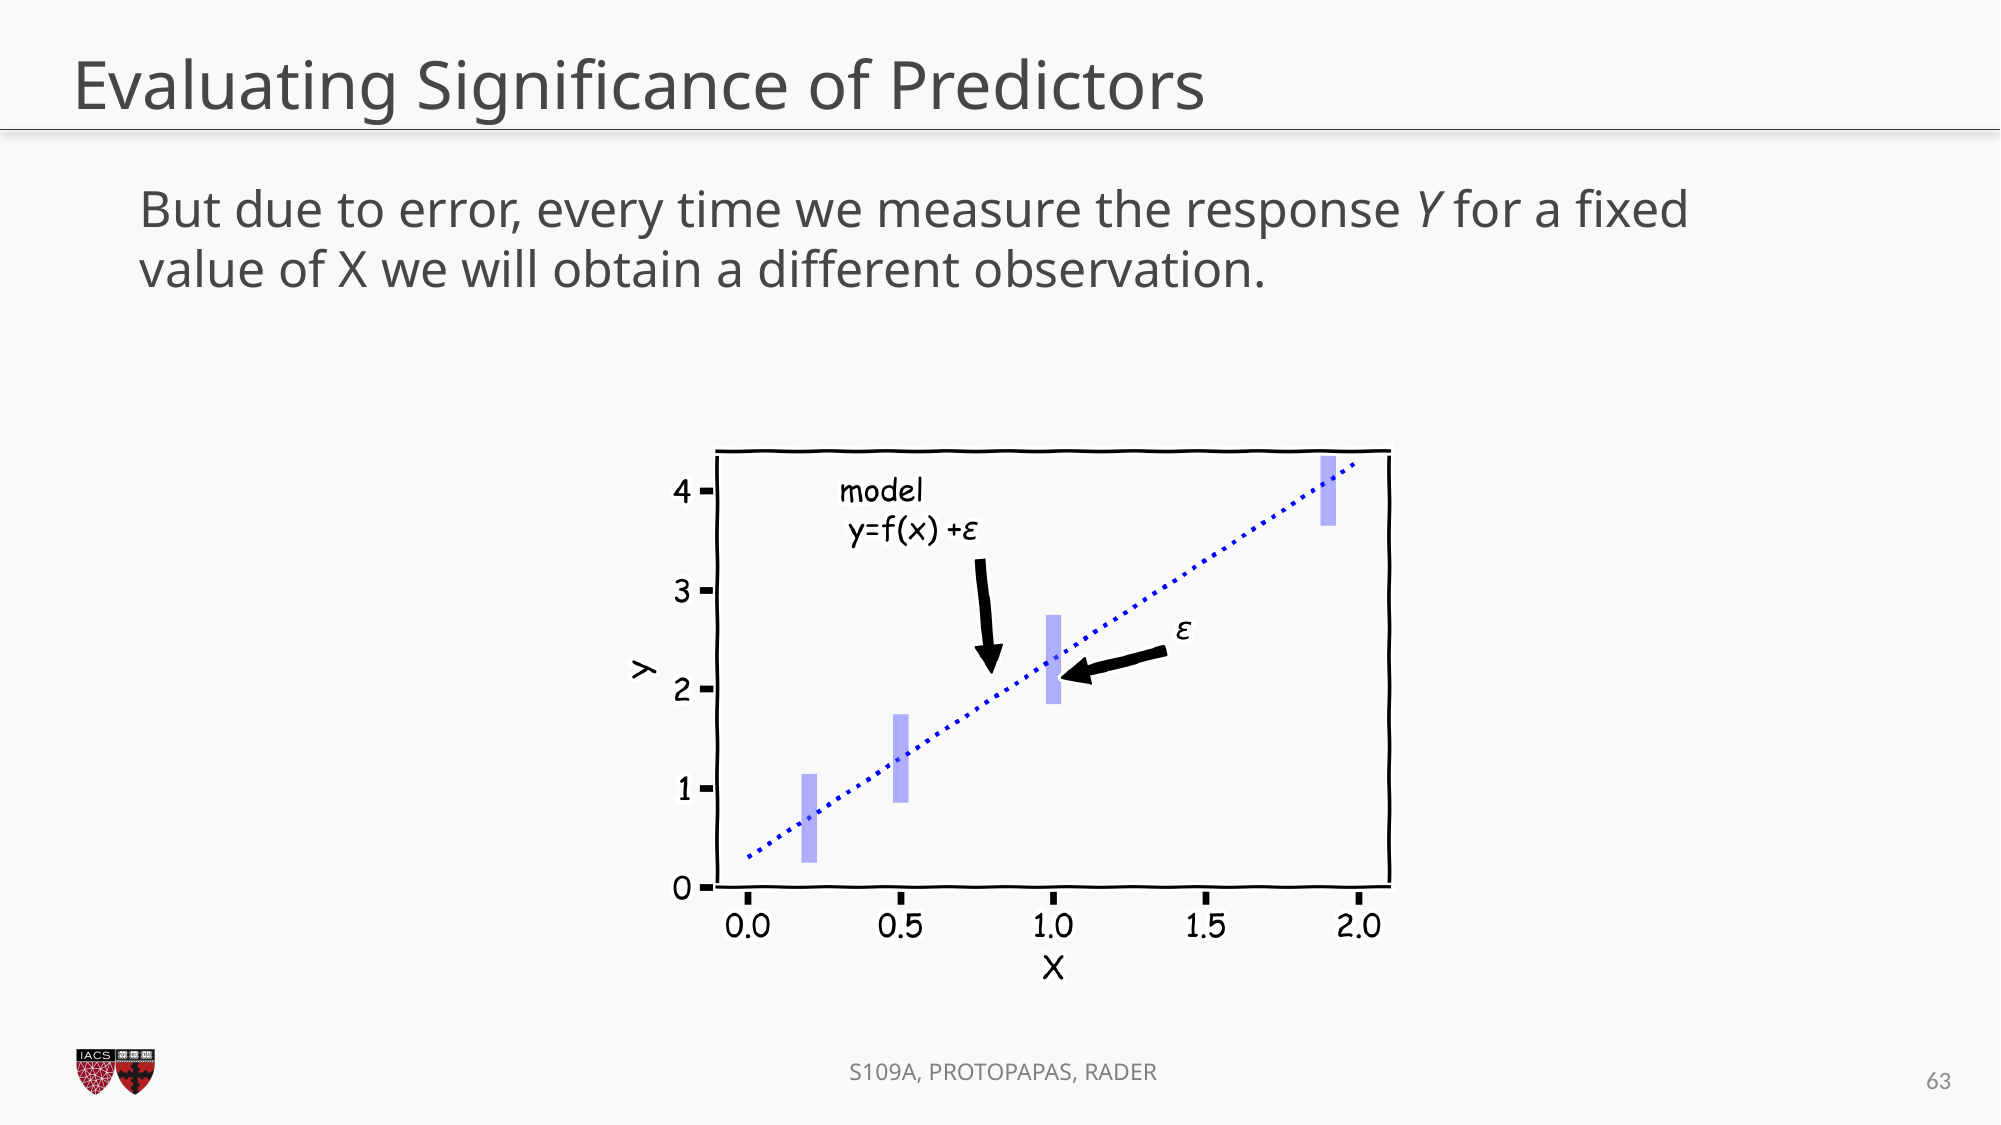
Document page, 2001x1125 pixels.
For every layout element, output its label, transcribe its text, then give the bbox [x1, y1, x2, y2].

slide_number 62 [1500, 1050, 1967, 1110]
picture [75, 1049, 155, 1095]
picture [524, 374, 1486, 1016]
list But due to error, every time we measure the response Y for a fixed value of X we will obtain a different observation. [125, 169, 1820, 300]
title Evaluating Significance of Predictors [57, 35, 1943, 162]
